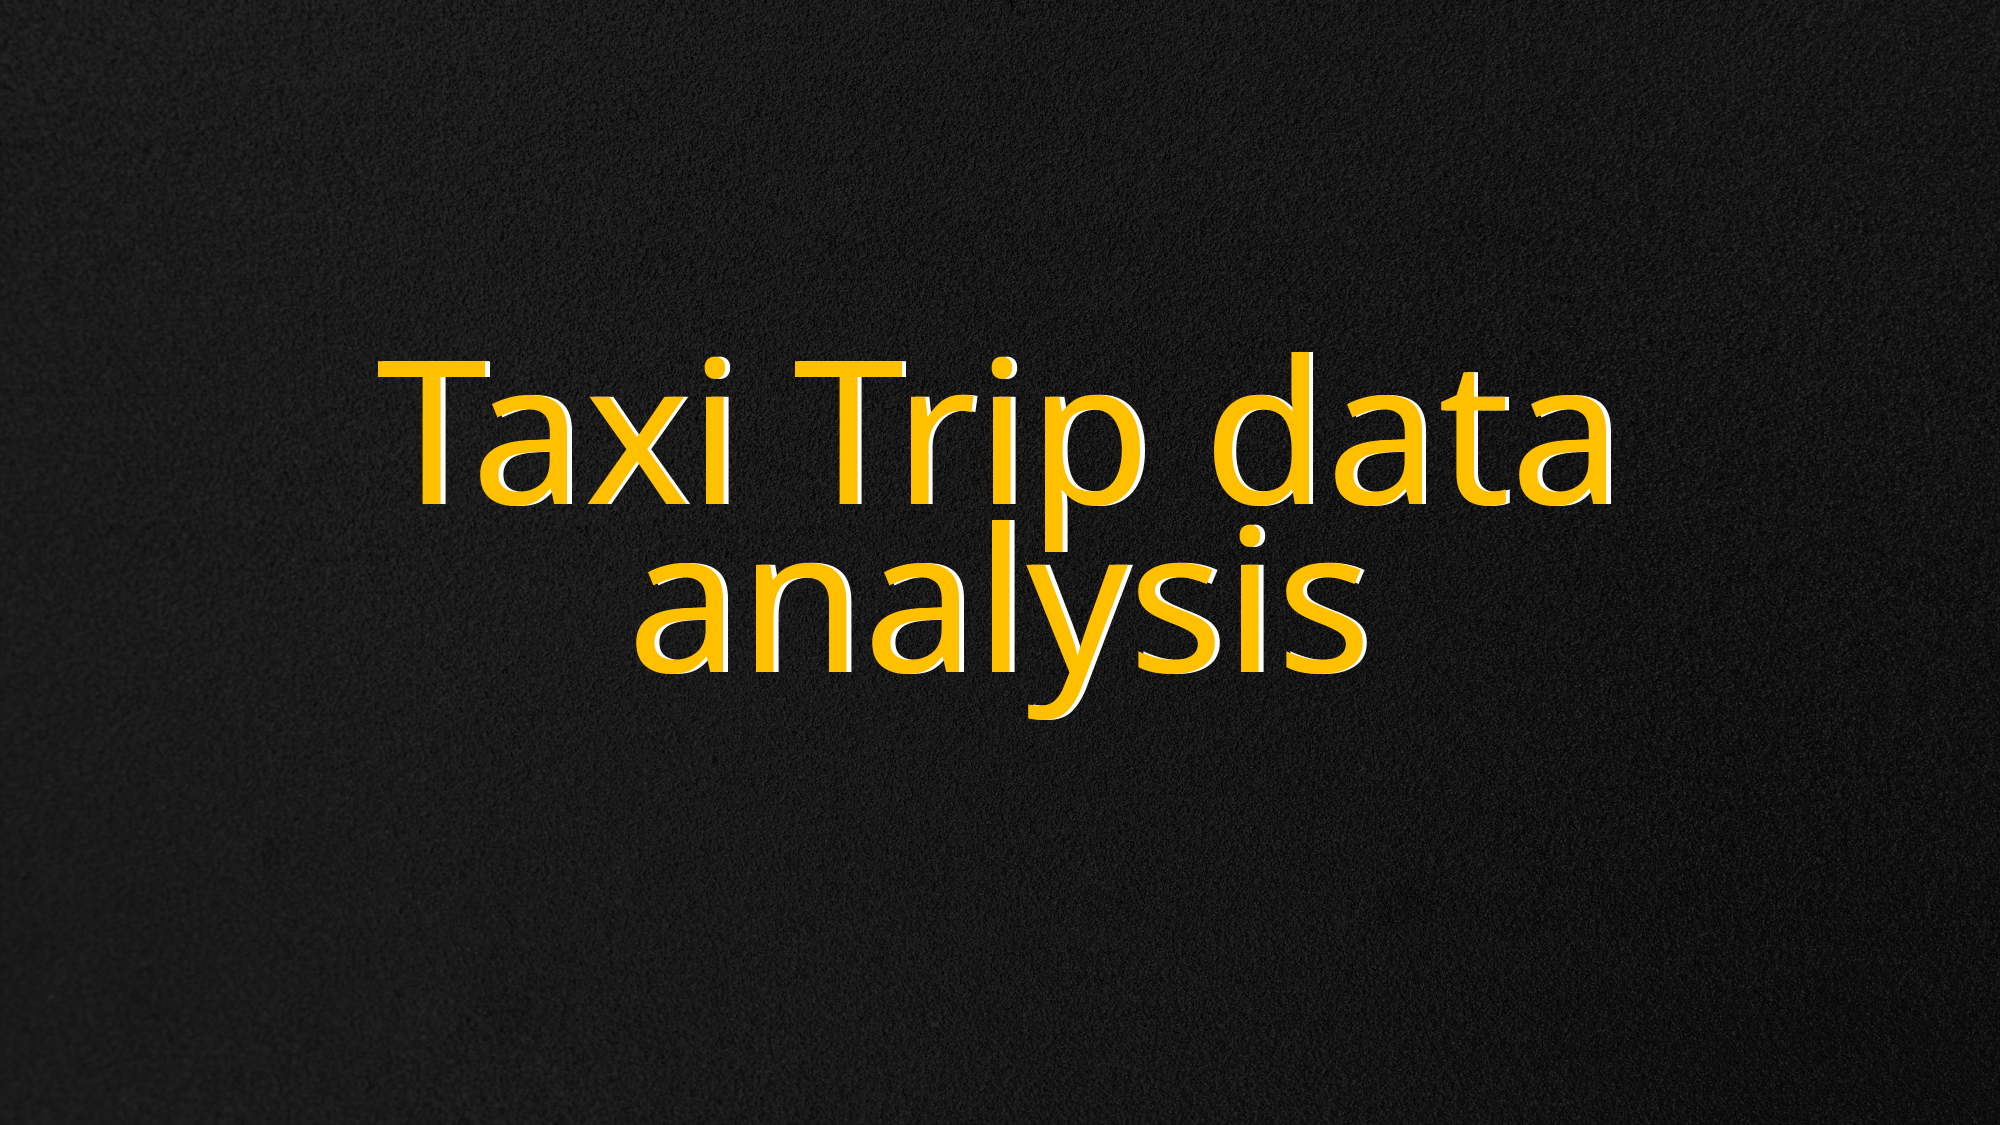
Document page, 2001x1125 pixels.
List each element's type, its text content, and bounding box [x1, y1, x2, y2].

text_box Taxi Trip data analysis [1764, 318, 1768, 758]
picture [0, 0, 2000, 1125]
title Taxi Trip data analysis [236, 318, 1764, 758]
